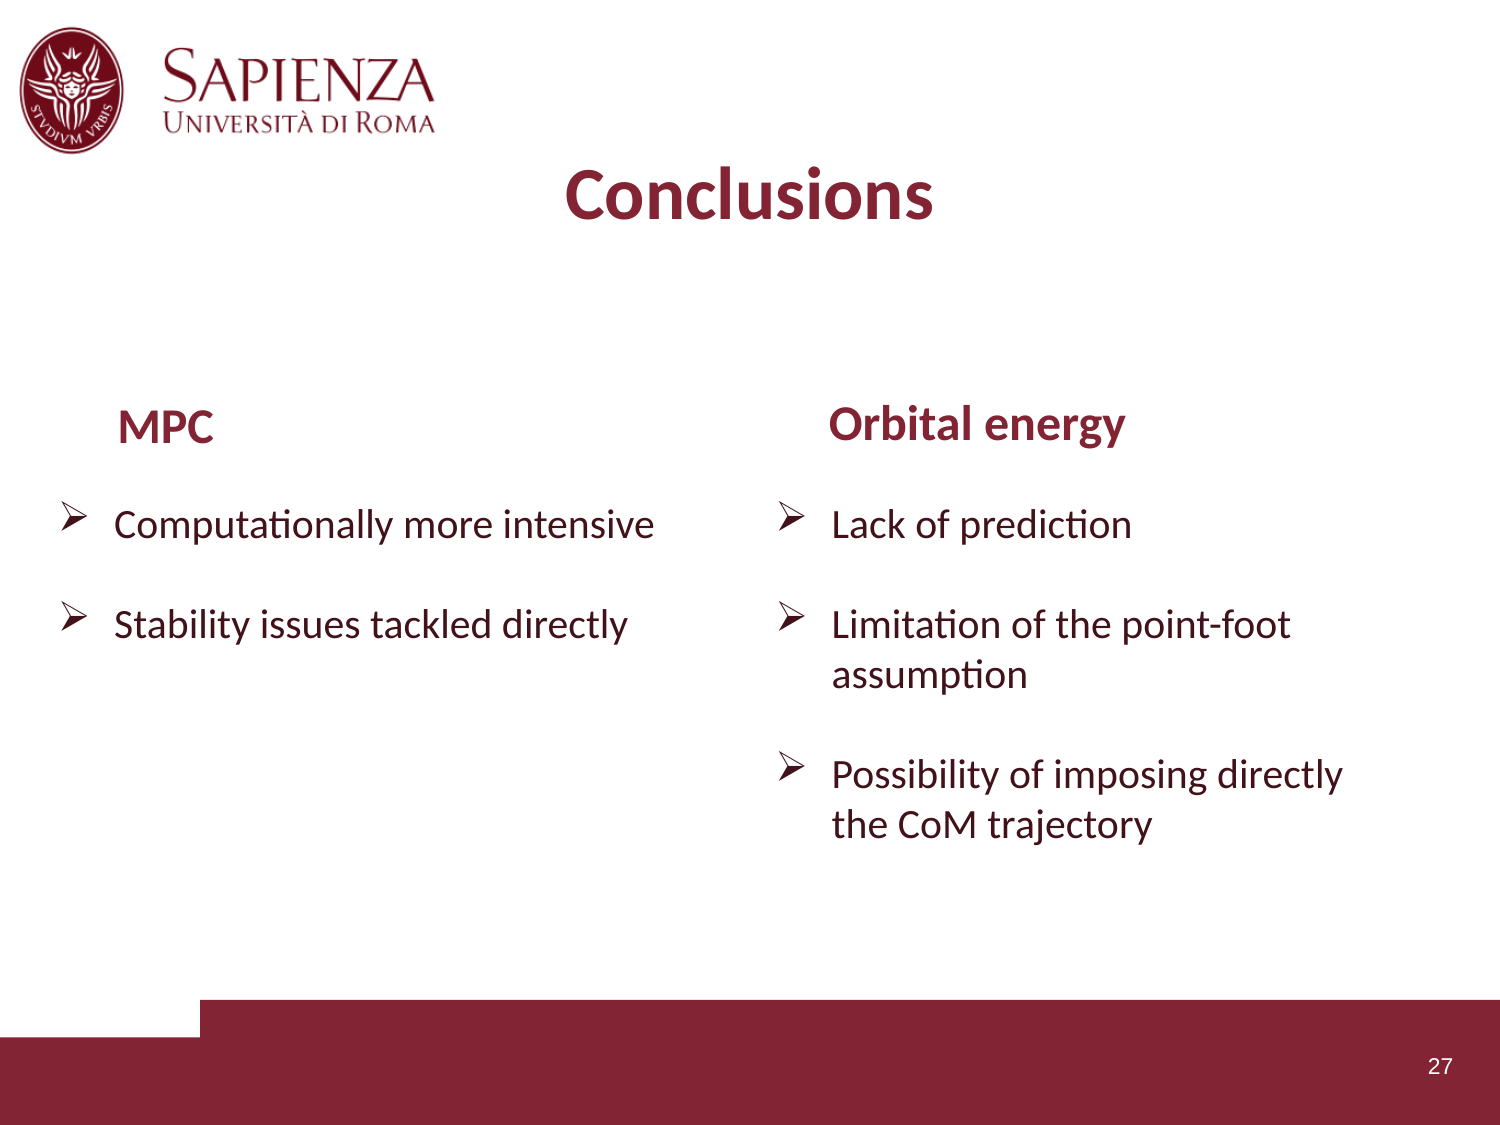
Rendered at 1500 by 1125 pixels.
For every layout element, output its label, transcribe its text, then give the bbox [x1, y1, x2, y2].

text_box Computationally more intensive Stability issues tackled directly [42, 489, 695, 993]
text_box Lack of prediction Limitation of the point-foot assumption Possibility of imposing directly the CoM trajectory [760, 489, 1413, 993]
title Conclusions [112, 137, 1388, 379]
text_box 27 [1412, 1044, 1500, 1087]
text_box Orbital energy [731, 383, 1224, 456]
text_box MPC [83, 378, 262, 451]
